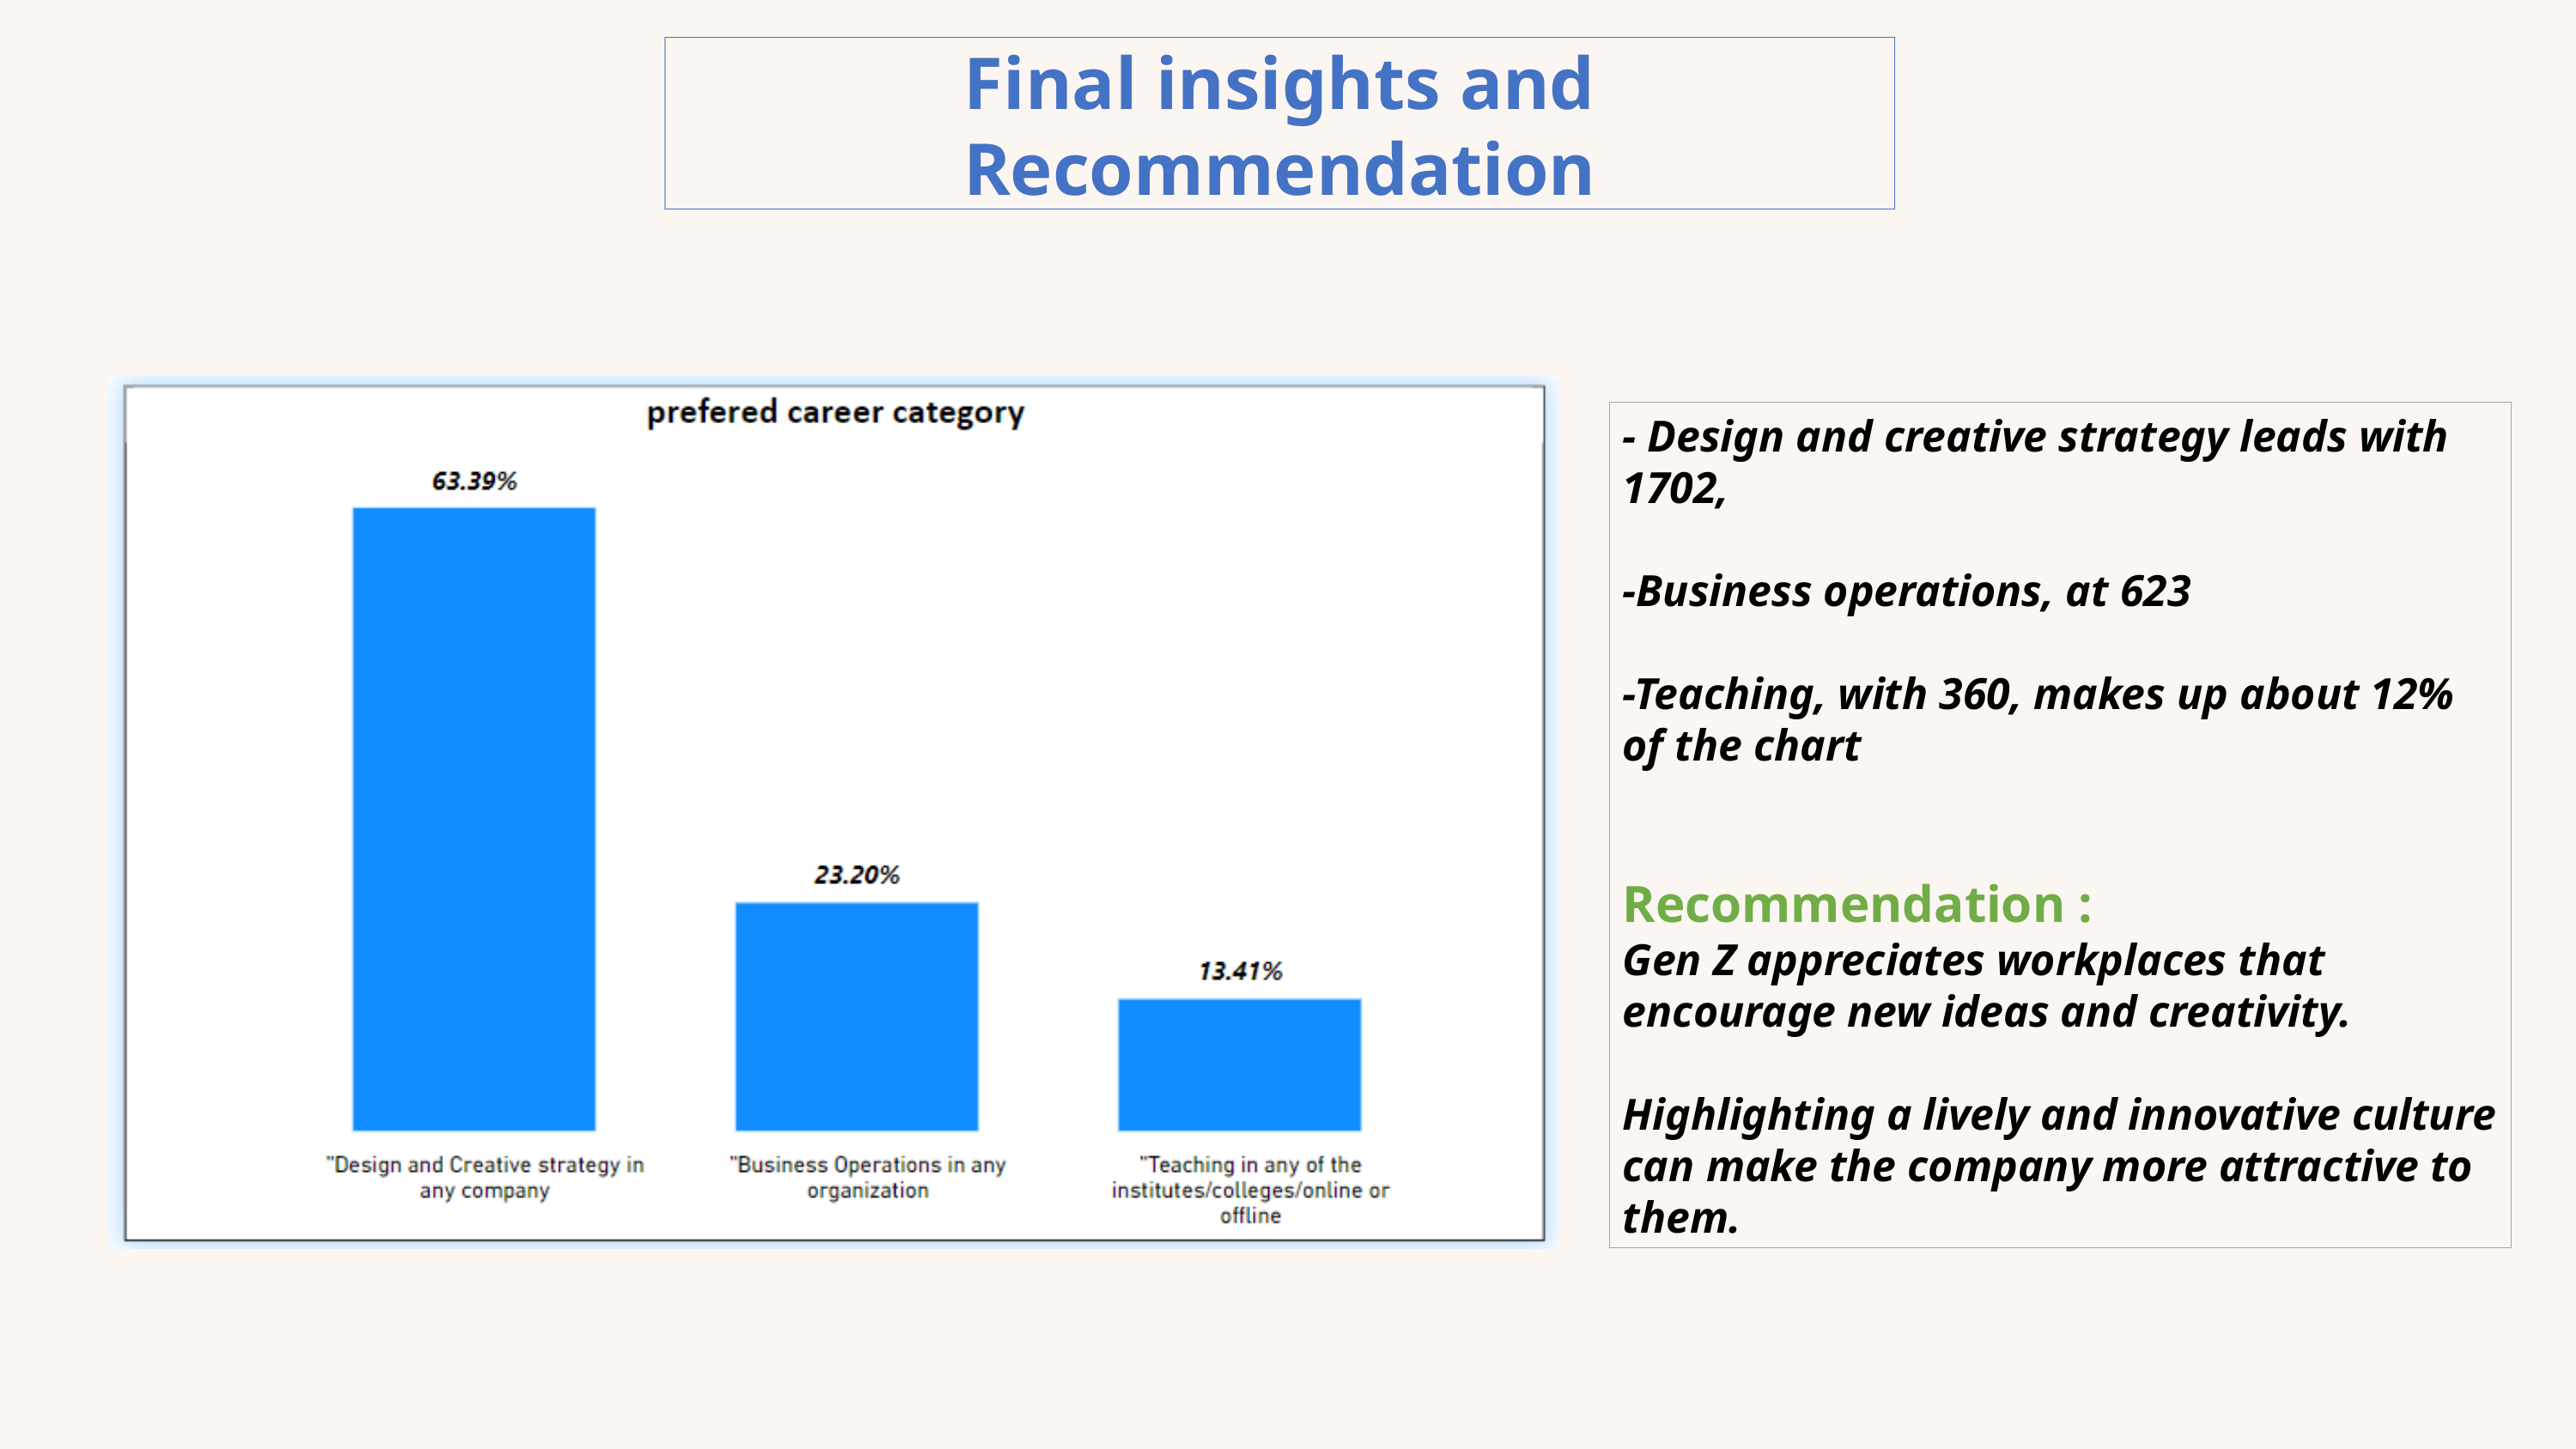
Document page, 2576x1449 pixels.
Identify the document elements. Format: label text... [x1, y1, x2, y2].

picture [106, 376, 1558, 1249]
text_box Final insights and Recommendation [665, 37, 1895, 209]
text_box - Design and creative strategy leads with 1702, -Business operations, at 623 -Teaching, with 360, makes up about 12% of the chart Recommendation : Gen Z appreciates workplaces that encourage new ideas and creativity. Highlighting a lively and innovative culture can make the company more attractive to them. [1609, 402, 2512, 1248]
